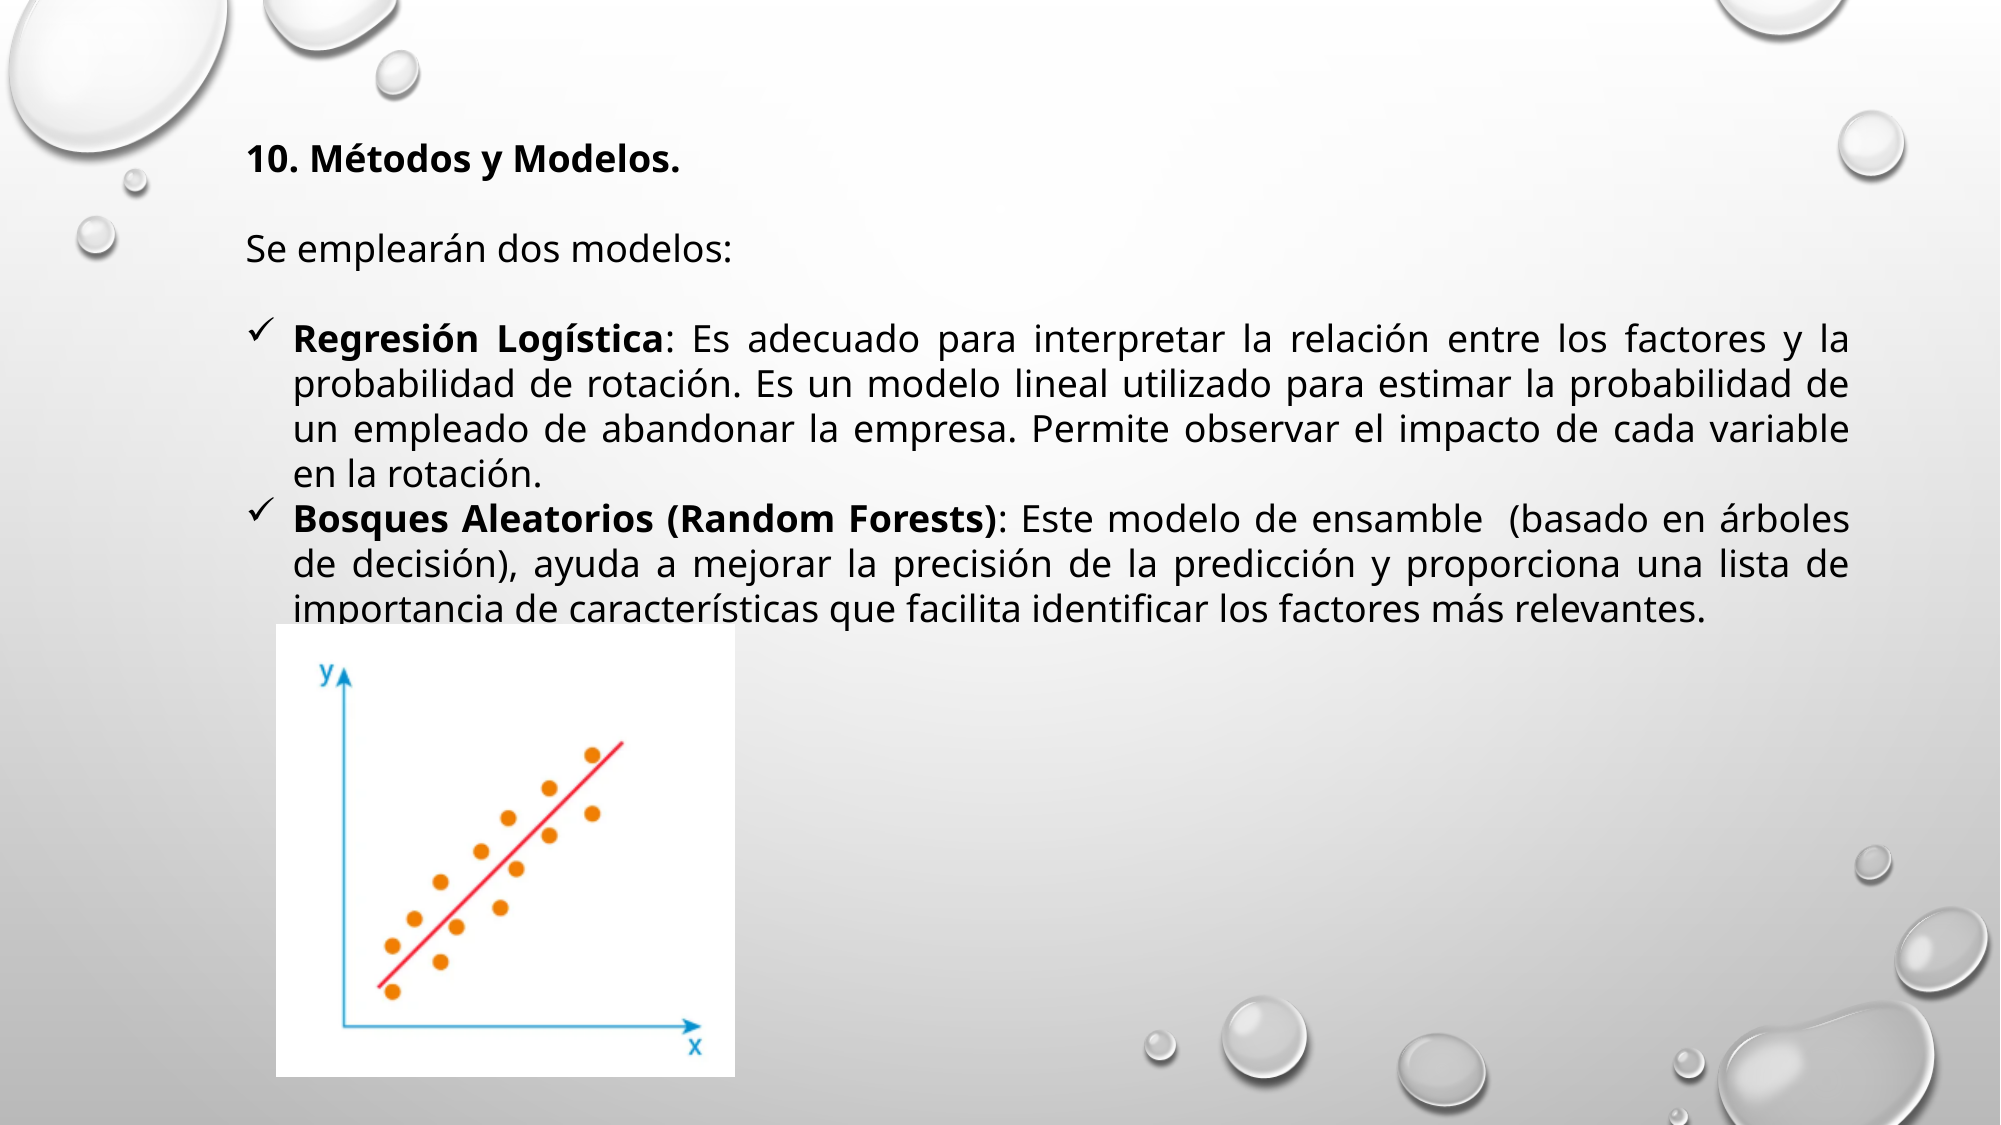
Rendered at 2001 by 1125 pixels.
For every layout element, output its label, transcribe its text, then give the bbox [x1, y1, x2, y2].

text_box 10. Métodos y Modelos. Se emplearán dos modelos: Regresión Logística: Es adecuado para interpretar la relación entre los factores y la probabilidad de rotación. Es un modelo lineal utilizado para estimar la probabilidad de un empleado de abandonar la empresa. Permite observar el impacto de cada variable en la rotación. Bosques Aleatorios (Random Forests): Este modelo de ensamble (basado en árboles de decisión), ayuda a mejorar la precisión de la predicción y proporciona una lista de importancia de características que facilita identificar los factores más relevantes. [230, 127, 1867, 728]
picture [0, 0, 2000, 1125]
